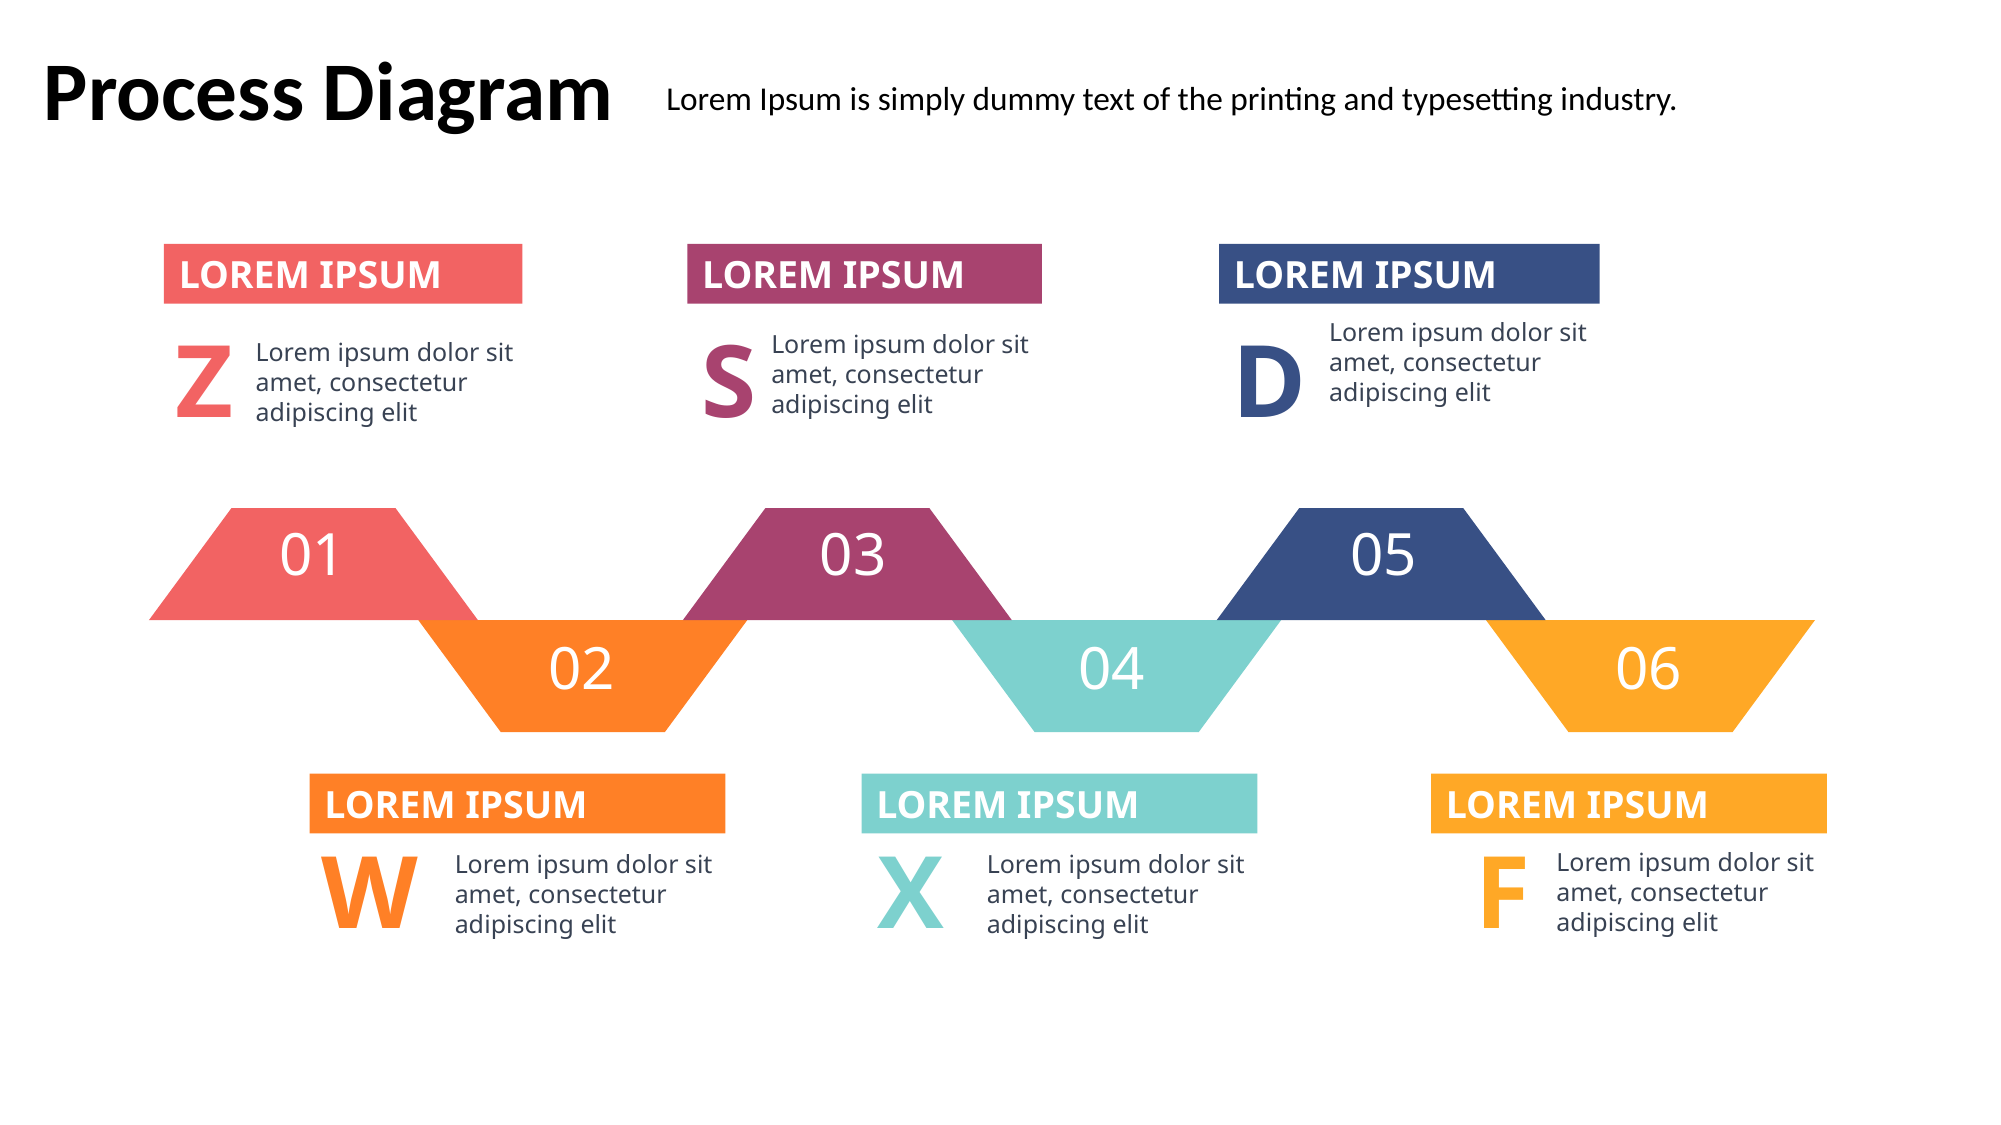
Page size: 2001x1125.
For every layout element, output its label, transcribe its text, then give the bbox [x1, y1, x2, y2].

text_box 05 [1335, 509, 1432, 594]
text_box LOREM IPSUM [861, 773, 1258, 834]
text_box LOREM IPSUM [163, 243, 523, 304]
text_box 06 [1600, 623, 1697, 709]
text_box [148, 508, 478, 621]
text_box Lorem ipsum dolor sit amet, consectetur adipiscing elit [972, 841, 1270, 946]
text_box Lorem ipsum dolor sit amet, consectetur adipiscing elit [440, 841, 738, 946]
text_box [418, 620, 747, 733]
text_box 01 [264, 509, 361, 594]
text_box Process Diagram [29, 29, 629, 145]
text_box [952, 620, 1281, 733]
text_box W [307, 820, 434, 956]
text_box Lorem ipsum dolor sit amet, consectetur adipiscing elit [1314, 309, 1612, 414]
text_box 03 [805, 509, 902, 594]
text_box Lorem ipsum dolor sit amet, consectetur adipiscing elit [1541, 838, 1840, 944]
text_box X [862, 834, 960, 956]
text_box Z [160, 310, 248, 445]
text_box LOREM IPSUM [687, 243, 1042, 304]
text_box [682, 508, 1012, 621]
text_box Lorem ipsum dolor sit amet, consectetur adipiscing elit [756, 321, 1054, 426]
text_box F [1460, 834, 1545, 956]
text_box [1486, 620, 1816, 733]
text_box Lorem Ipsum is simply dummy text of the printing and typesetting industry. [651, 69, 1694, 125]
text_box D [1217, 310, 1322, 445]
text_box 02 [533, 623, 630, 709]
text_box [1216, 508, 1546, 621]
text_box Lorem ipsum dolor sit amet, consectetur adipiscing elit [240, 328, 539, 434]
text_box LOREM IPSUM [309, 773, 726, 834]
text_box LOREM IPSUM [1431, 773, 1827, 834]
text_box LOREM IPSUM [1219, 243, 1600, 304]
text_box 04 [1063, 623, 1160, 709]
text_box S [686, 310, 771, 445]
